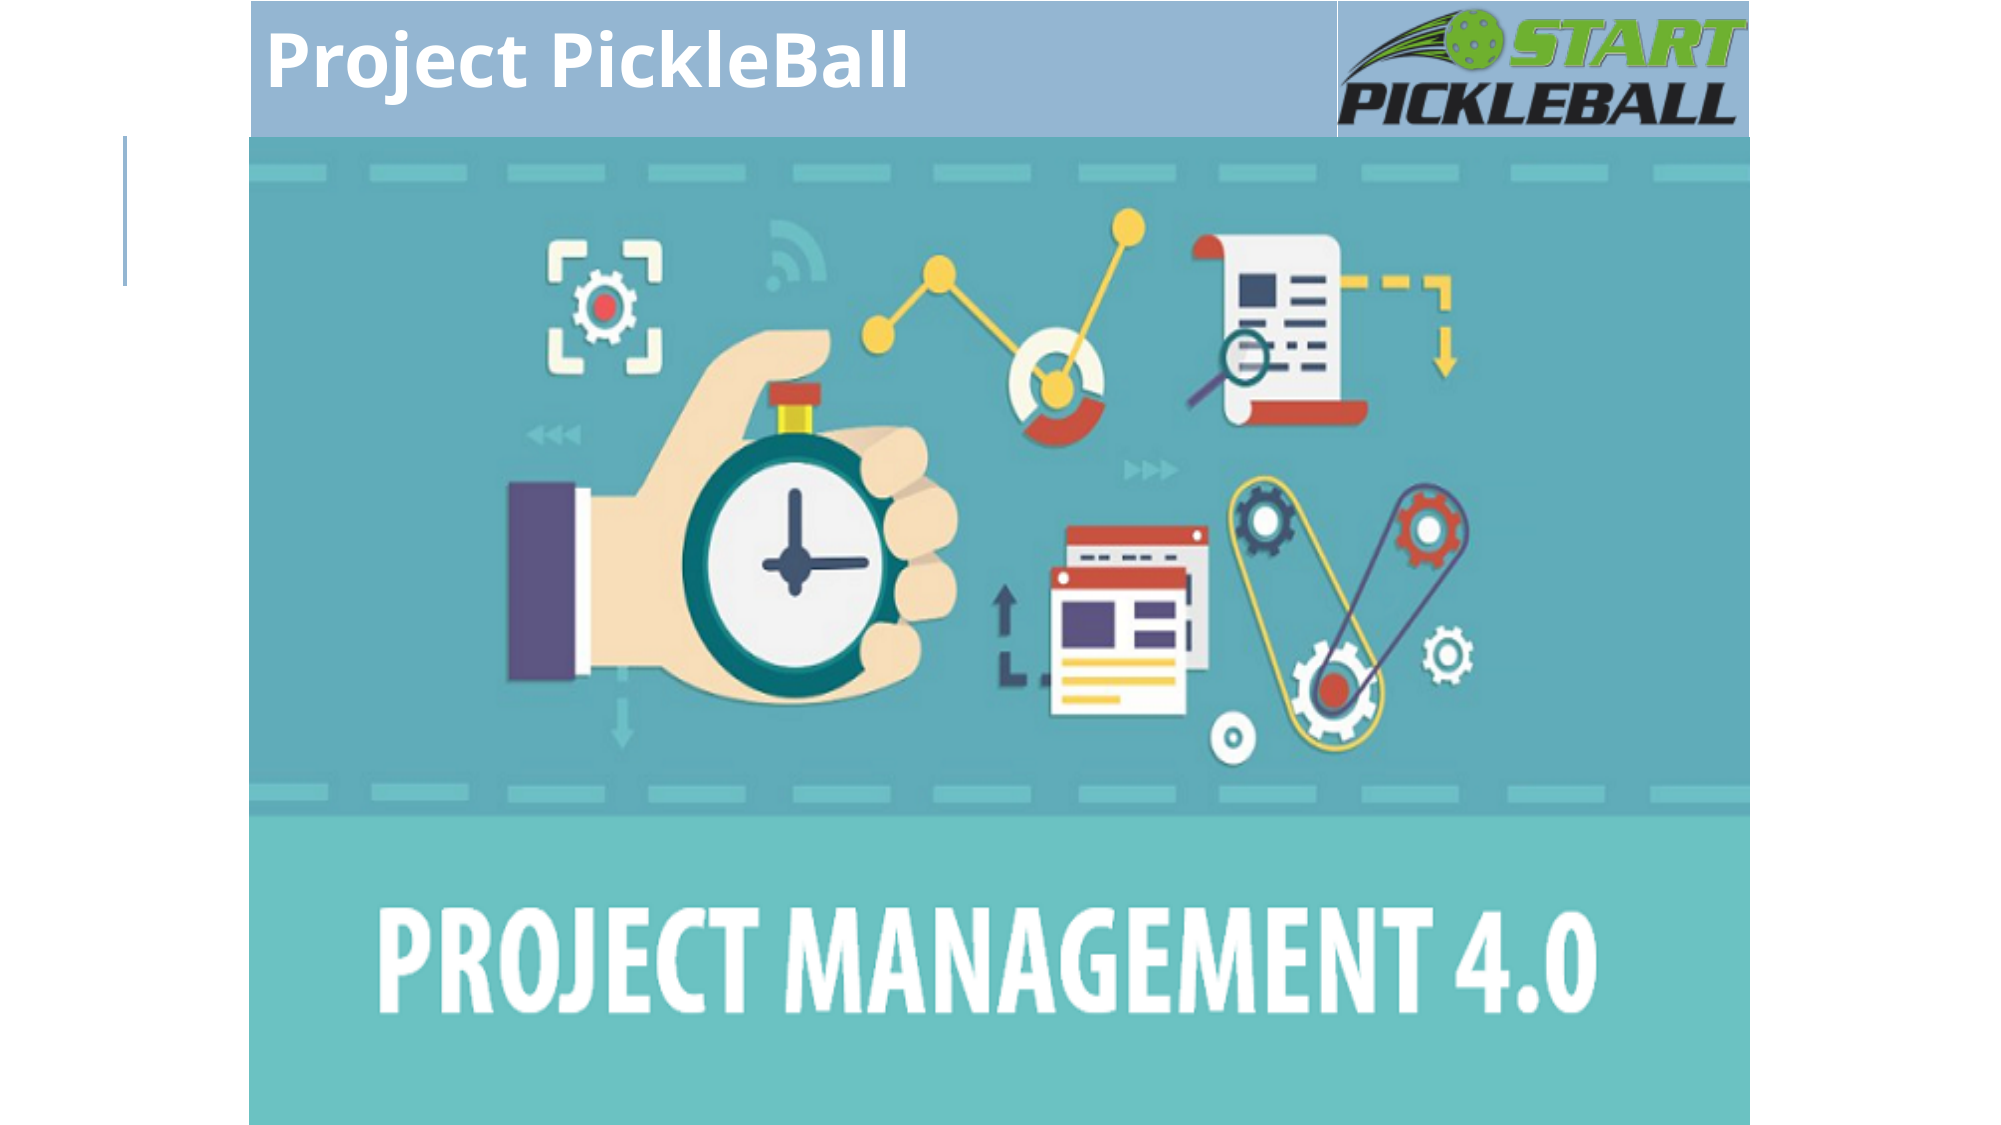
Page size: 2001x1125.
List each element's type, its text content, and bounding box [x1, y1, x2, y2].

table_header Project PickleBall [251, 1, 1335, 133]
picture [1337, 4, 1748, 131]
picture [249, 137, 1751, 1125]
